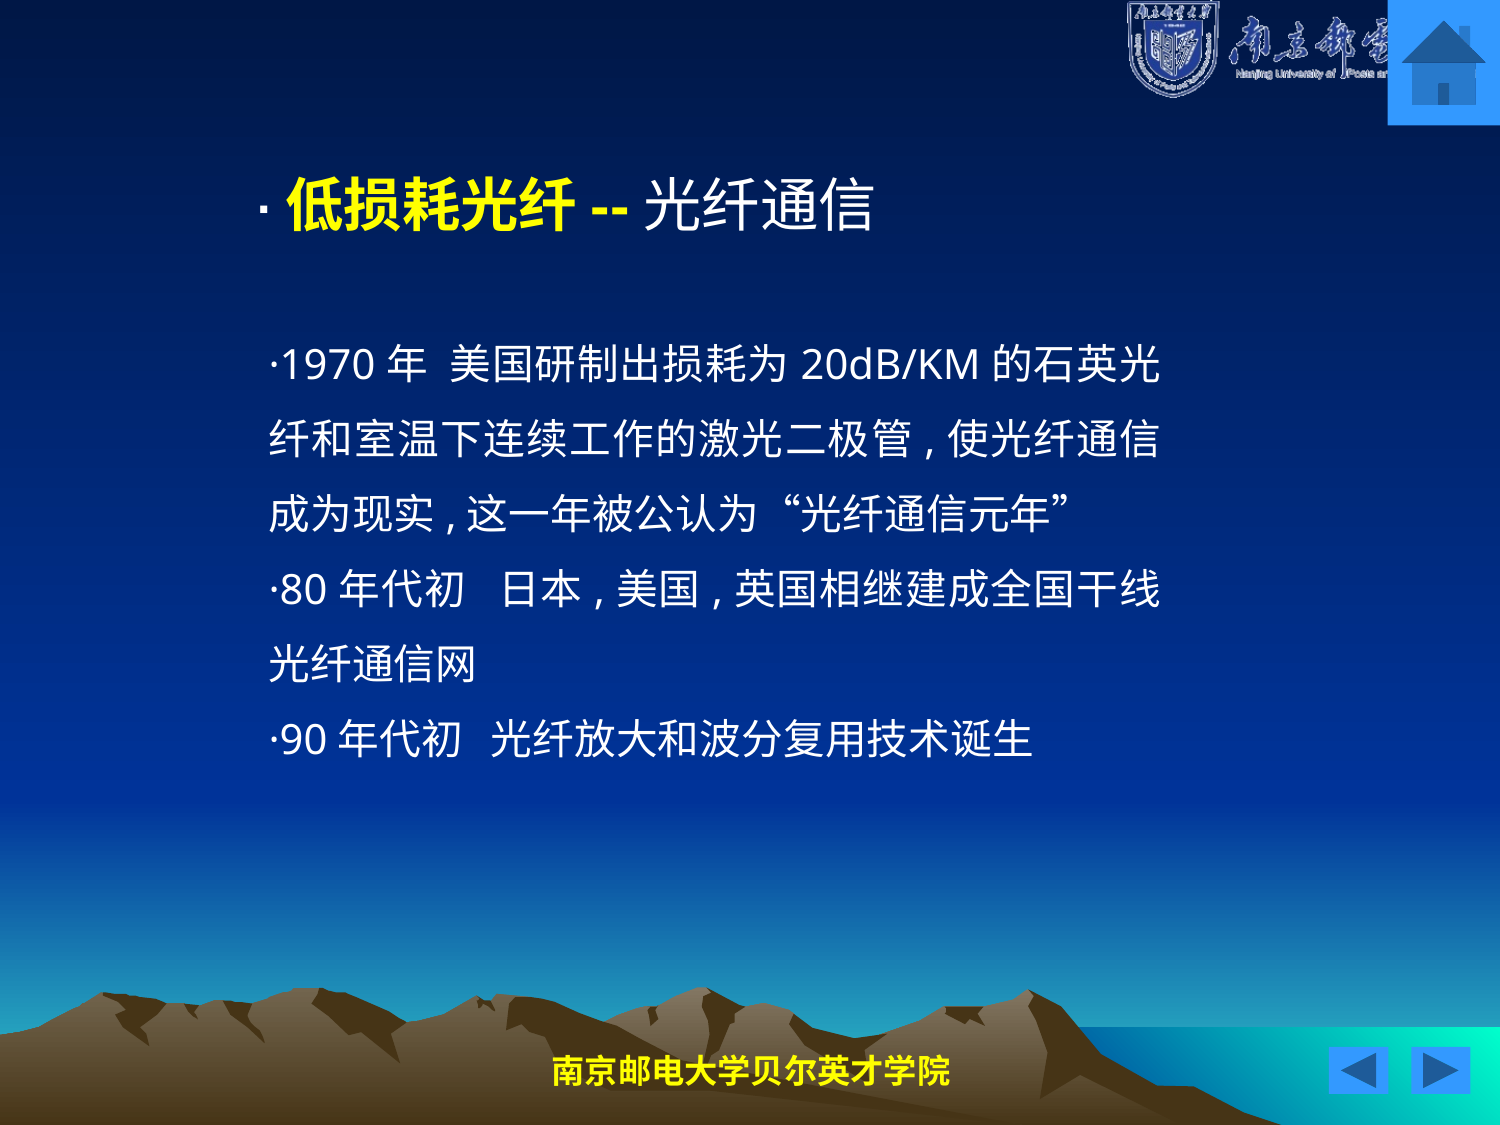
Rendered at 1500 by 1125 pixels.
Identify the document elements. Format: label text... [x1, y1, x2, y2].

text_box ·低损耗光纤--光纤通信 [242, 160, 969, 246]
slide_number [1074, 1024, 1426, 1101]
slide_number [74, 1024, 426, 1101]
text_box [1426, 1046, 1471, 1094]
footer 南京邮电大学贝尔英才学院 [513, 1022, 989, 1099]
text_box [1387, 0, 1500, 126]
text_box ·1970年 美国研制出损耗为20dB/KM的石英光纤和室温下连续工作的激光二极管,使光纤通信成为现实,这一年被公认为“光纤通信元年” ·80年代初 日本,美国,英国相继建成全国干线光纤通信网 ·90年代初 光纤放大和波分复用技术诞生 [253, 255, 1176, 771]
picture [1125, 0, 1387, 100]
